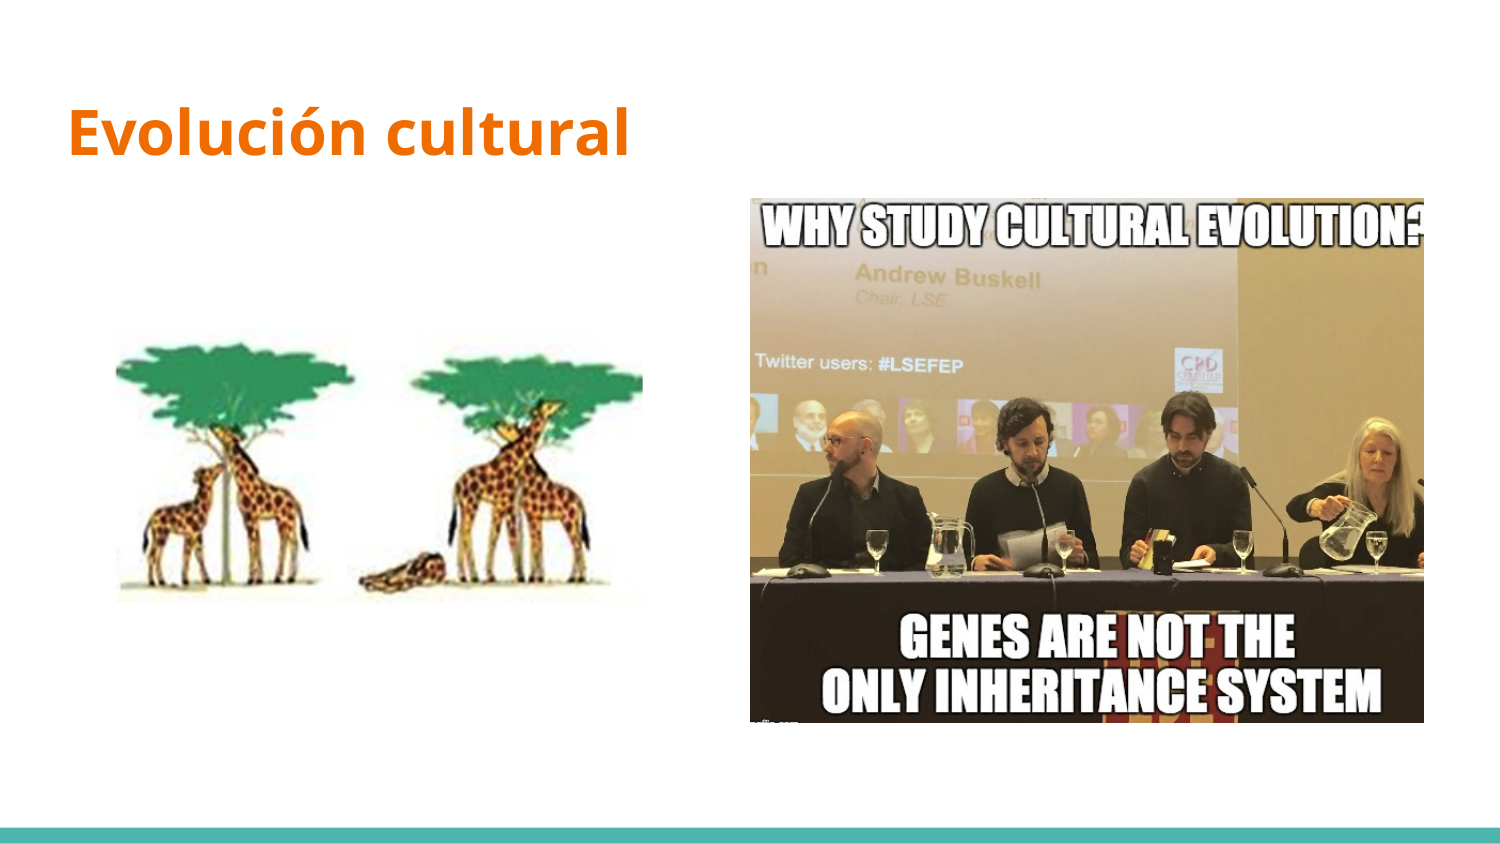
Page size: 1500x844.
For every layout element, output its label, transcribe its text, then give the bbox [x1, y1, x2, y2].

title Evolución cultural [51, 72, 1449, 189]
picture [50, 311, 643, 611]
picture [749, 198, 1425, 723]
